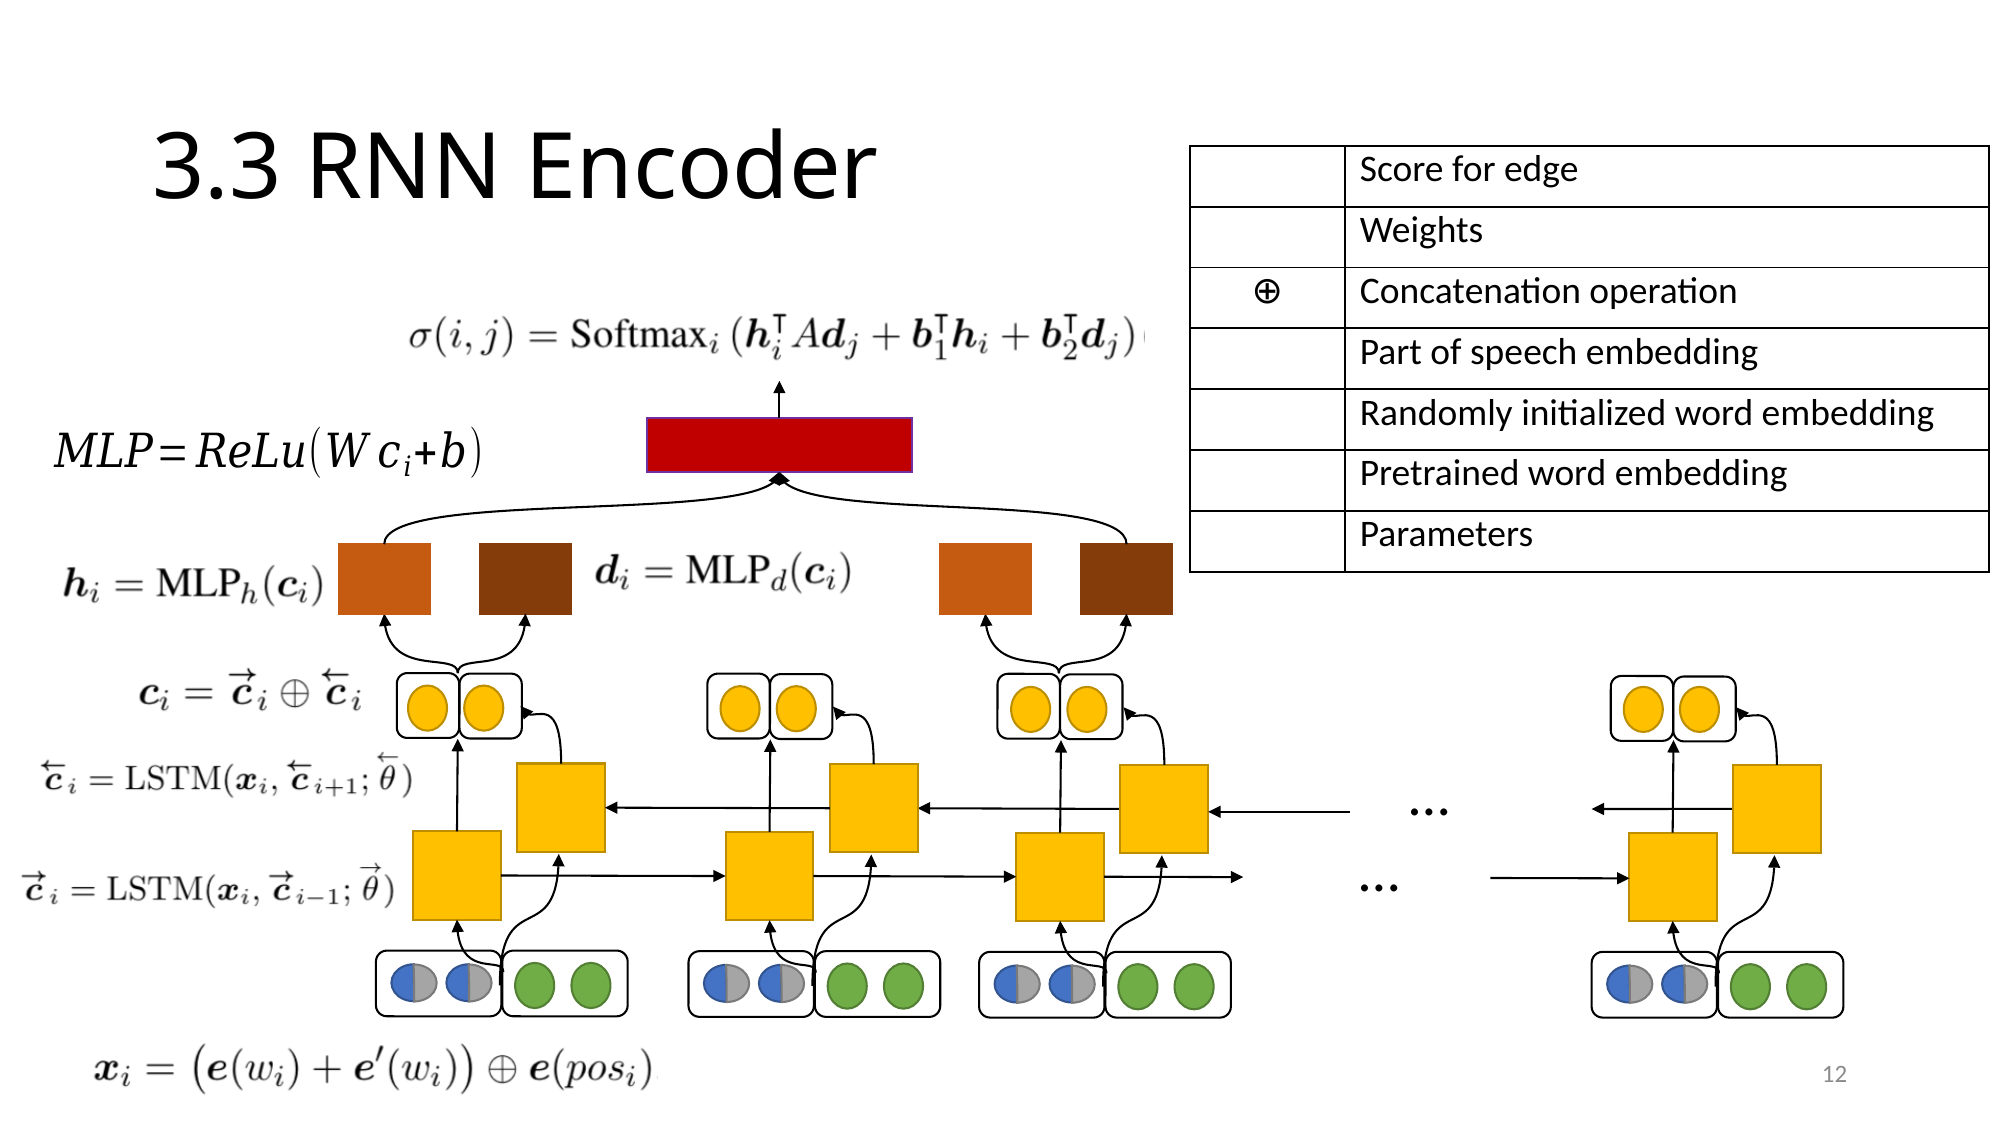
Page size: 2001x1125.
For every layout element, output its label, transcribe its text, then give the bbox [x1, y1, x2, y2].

picture [618, 539, 854, 605]
picture [130, 659, 366, 723]
text_box [1015, 964, 1041, 1004]
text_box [499, 853, 559, 986]
text_box [390, 963, 413, 1003]
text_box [766, 923, 819, 970]
text_box [412, 830, 502, 921]
text_box [1732, 764, 1822, 854]
text_box [1104, 950, 1232, 1019]
picture [32, 749, 416, 806]
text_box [1063, 609, 1123, 678]
text_box [1606, 964, 1628, 1004]
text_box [992, 606, 1052, 681]
text_box [719, 685, 761, 733]
text_box [1080, 543, 1173, 615]
text_box [993, 964, 1016, 1004]
text_box [570, 961, 612, 1010]
text_box [770, 673, 834, 741]
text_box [512, 714, 570, 756]
text_box [395, 672, 461, 739]
text_box [706, 672, 771, 740]
text_box [1661, 969, 1683, 1004]
text_box [813, 950, 942, 1018]
text_box [780, 970, 806, 1004]
text_box [1683, 971, 1709, 1004]
text_box [1117, 987, 1159, 1011]
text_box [916, 334, 990, 682]
text_box [725, 964, 751, 1004]
text_box [775, 685, 817, 733]
text_box [1628, 964, 1654, 1004]
picture [54, 544, 328, 620]
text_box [1057, 923, 1110, 971]
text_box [1115, 715, 1173, 757]
text_box [1673, 675, 1737, 743]
picture [390, 292, 1145, 376]
text_box [646, 417, 913, 473]
text_box [445, 968, 467, 1003]
text_box [996, 673, 1061, 740]
text_box [463, 684, 505, 732]
text_box [1066, 685, 1108, 734]
text_box [1119, 764, 1209, 854]
text_box [978, 950, 1105, 1019]
text_box [1048, 969, 1071, 1004]
text_box [514, 986, 556, 1010]
text_box [1678, 685, 1721, 734]
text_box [391, 606, 451, 681]
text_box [812, 854, 872, 987]
text_box [687, 950, 814, 1018]
text_box [1060, 676, 1124, 741]
text_box [1622, 685, 1664, 734]
text_box [479, 543, 545, 615]
text_box [1015, 832, 1105, 922]
slide_number 11 [1412, 1042, 1863, 1103]
text_box … [1395, 749, 1483, 834]
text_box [1102, 855, 1162, 987]
text_box [406, 684, 449, 732]
text_box [1173, 963, 1215, 1011]
text_box [829, 763, 919, 853]
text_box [461, 609, 522, 678]
text_box [516, 762, 606, 853]
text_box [453, 922, 507, 969]
text_box [1729, 987, 1771, 1011]
text_box [338, 543, 431, 615]
text_box [1609, 674, 1675, 742]
text_box [882, 962, 925, 1010]
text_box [1715, 855, 1775, 987]
picture [0, 845, 399, 930]
title 3.3 RNN Encoder [137, 59, 1938, 278]
text_box [1786, 963, 1828, 1011]
text_box [990, 543, 1032, 615]
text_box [1669, 923, 1723, 971]
text_box [1628, 832, 1718, 922]
text_box [1716, 950, 1845, 1019]
text_box [1590, 950, 1717, 1019]
picture [80, 1039, 658, 1101]
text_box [545, 310, 618, 706]
text_box … [1344, 825, 1433, 911]
text_box [757, 968, 780, 1003]
text_box [412, 963, 438, 1003]
text_box [826, 987, 868, 1010]
text_box [467, 969, 493, 1003]
text_box [702, 963, 728, 1003]
text_box [374, 949, 502, 1018]
text_box [1070, 971, 1096, 1004]
text_box [1010, 685, 1052, 734]
text_box [459, 676, 523, 740]
text_box [725, 831, 814, 921]
text_box [501, 949, 629, 1018]
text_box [824, 715, 883, 756]
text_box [1727, 715, 1786, 757]
